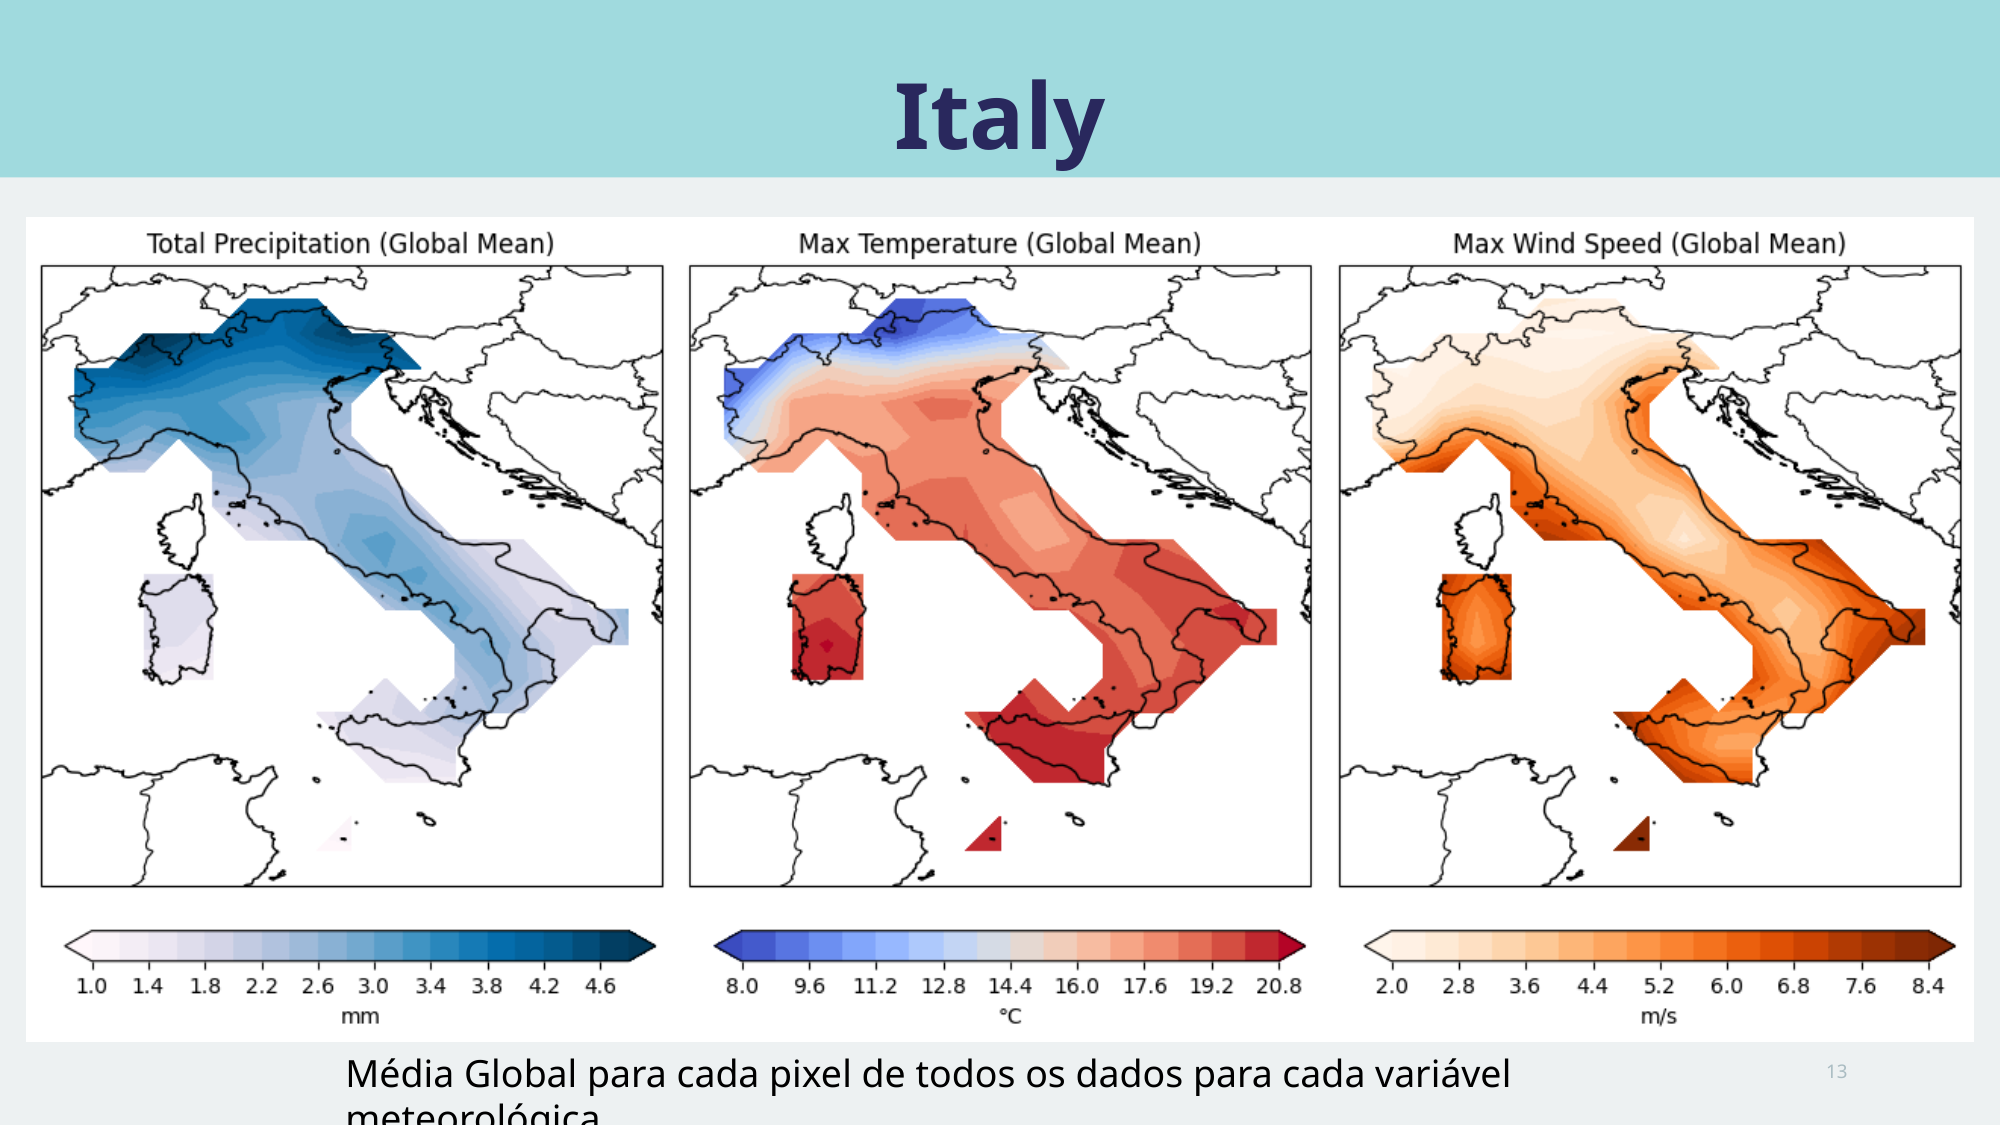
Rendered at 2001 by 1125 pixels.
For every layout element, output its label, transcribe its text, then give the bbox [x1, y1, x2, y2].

text_box Média Global para cada pixel de todos os dados para cada variável meteorológica [330, 1042, 1726, 1125]
picture [26, 217, 1974, 1042]
slide_number 13 [1726, 1042, 1863, 1103]
title Italy [399, 42, 1601, 178]
